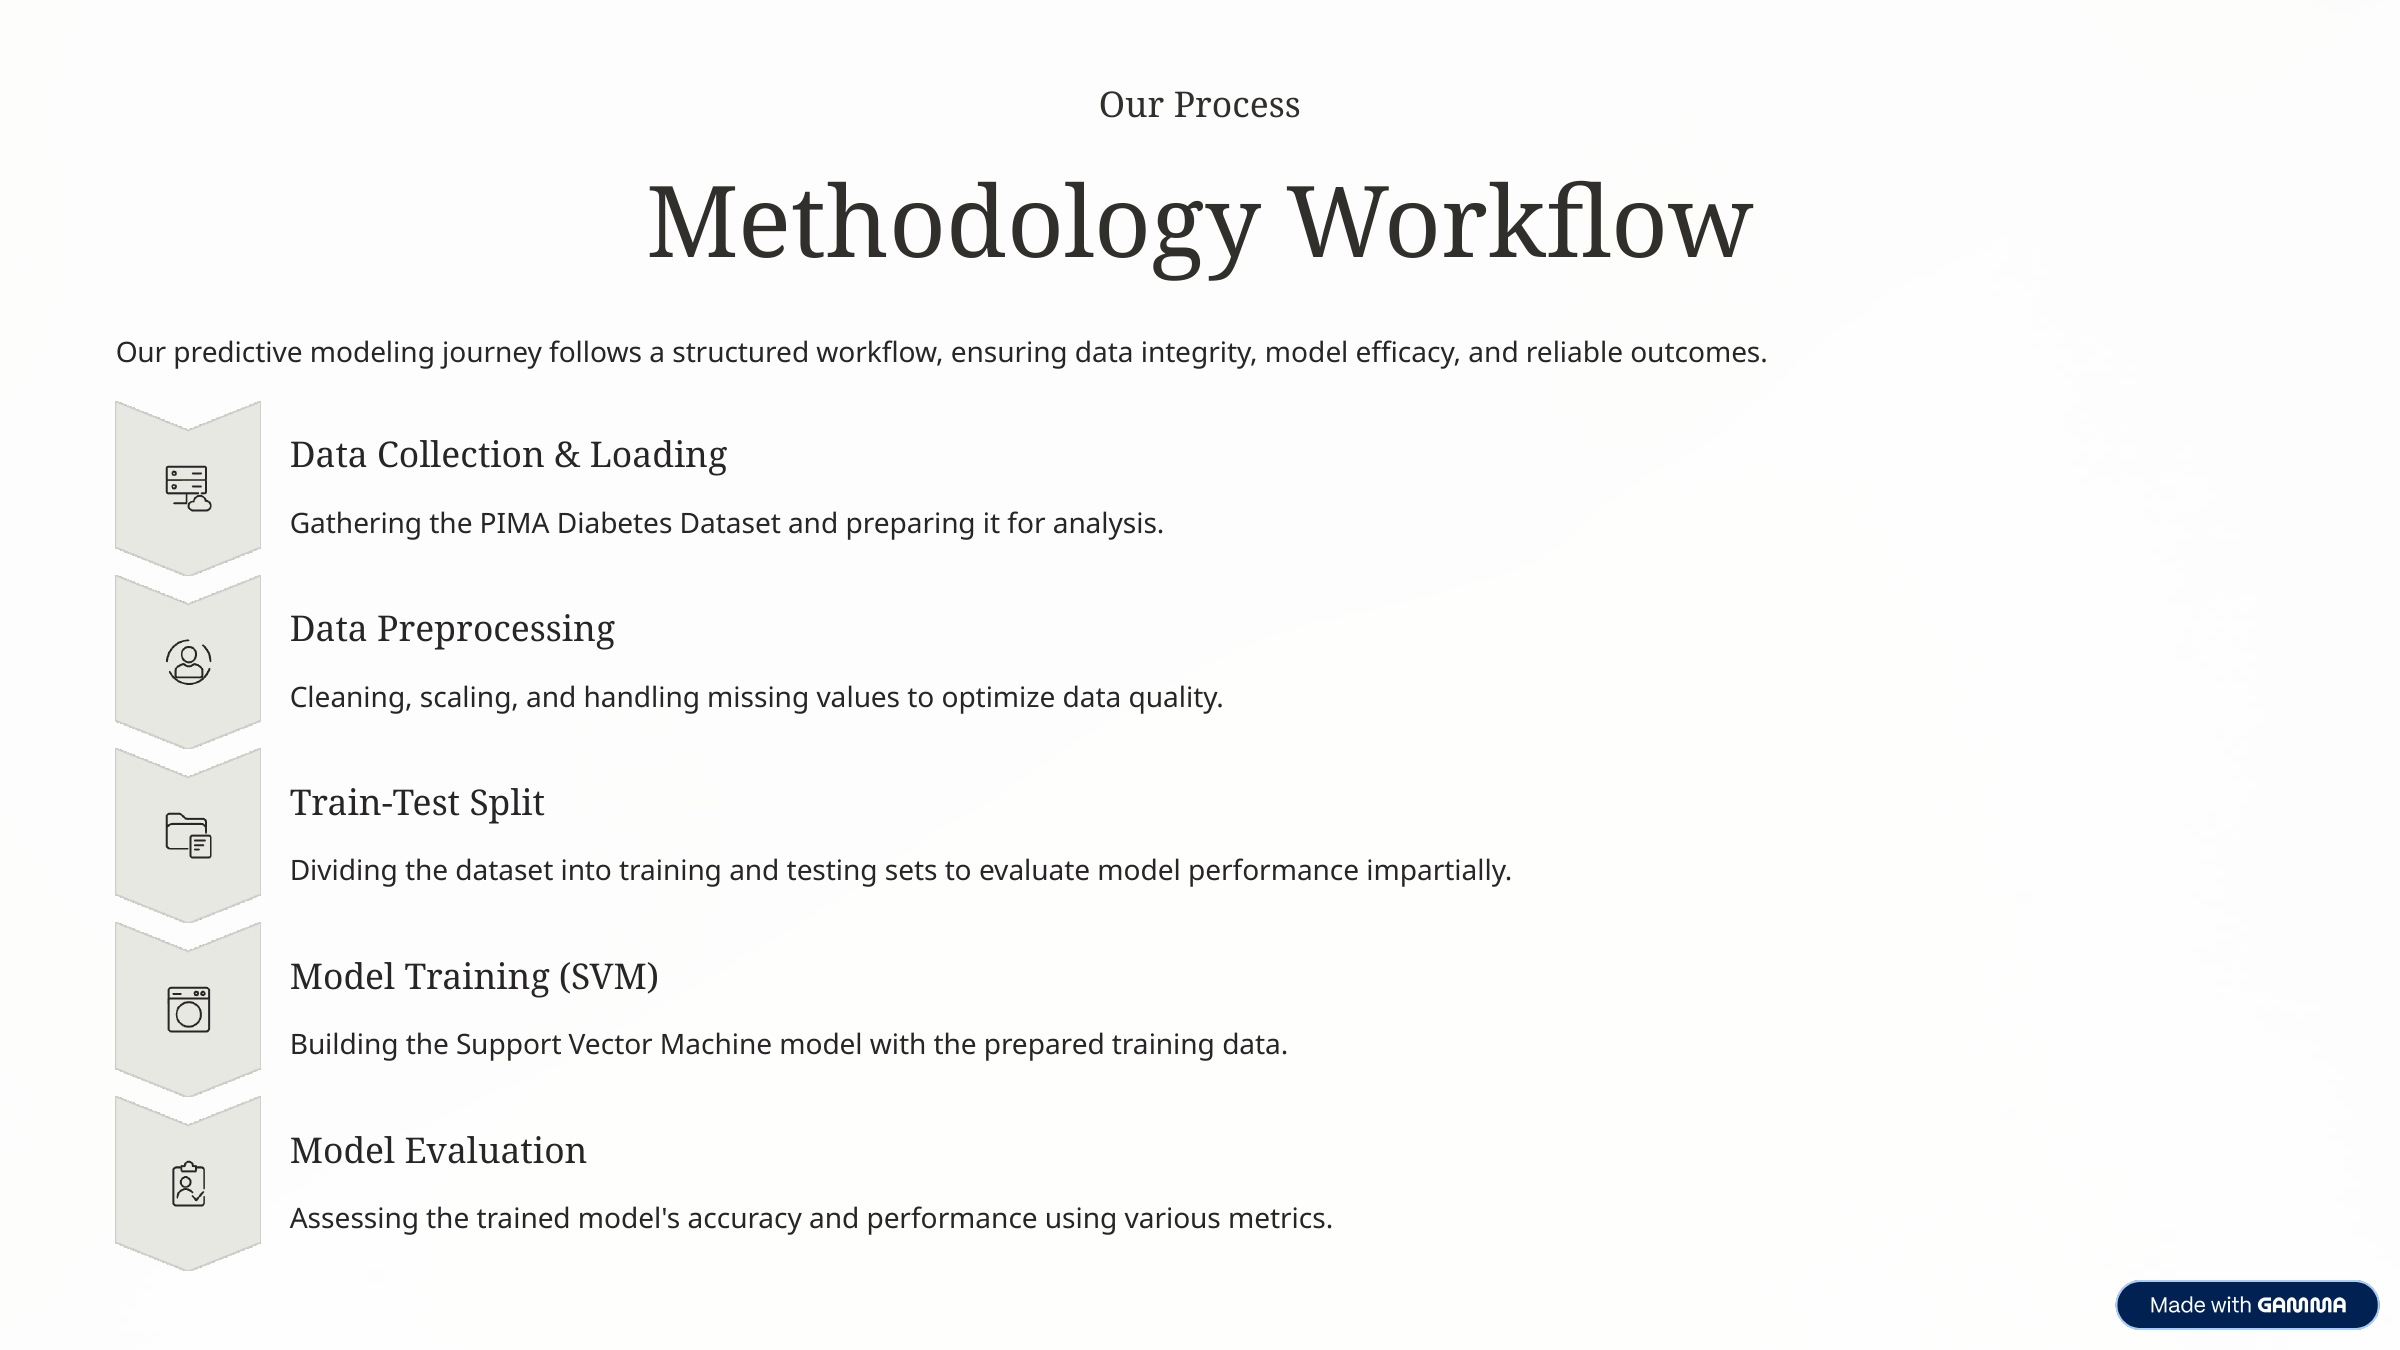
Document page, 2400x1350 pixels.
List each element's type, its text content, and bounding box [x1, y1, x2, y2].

picture [2106, 1271, 2389, 1339]
picture [115, 401, 261, 1271]
text_box Our Process [1018, 79, 1382, 125]
text_box Gathering the PIMA Diabetes Dataset and preparing it for analysis. [289, 492, 2284, 540]
text_box Data Preprocessing [289, 604, 652, 650]
text_box Dividing the dataset into training and testing sets to evaluate model performance impartially. [289, 840, 2284, 888]
text_box Model Training (SVM) [289, 951, 653, 998]
text_box Cleaning, scaling, and handling missing values to optimize data quality. [289, 666, 2284, 714]
text_box Building the Support Vector Machine model with the prepared training data. [289, 1014, 2284, 1061]
text_box Data Collection & Loading [289, 430, 711, 476]
text_box Assessing the trained model's accuracy and performance using various metrics. [289, 1188, 2284, 1235]
text_box Our predictive modeling journey follows a structured workflow, ensuring data integrity, model efficacy, and reliable outcomes. [115, 322, 2284, 369]
text_box Train-Test Split [289, 778, 652, 824]
text_box Model Evaluation [289, 1125, 652, 1172]
text_box Methodology Workflow [679, 153, 1720, 279]
